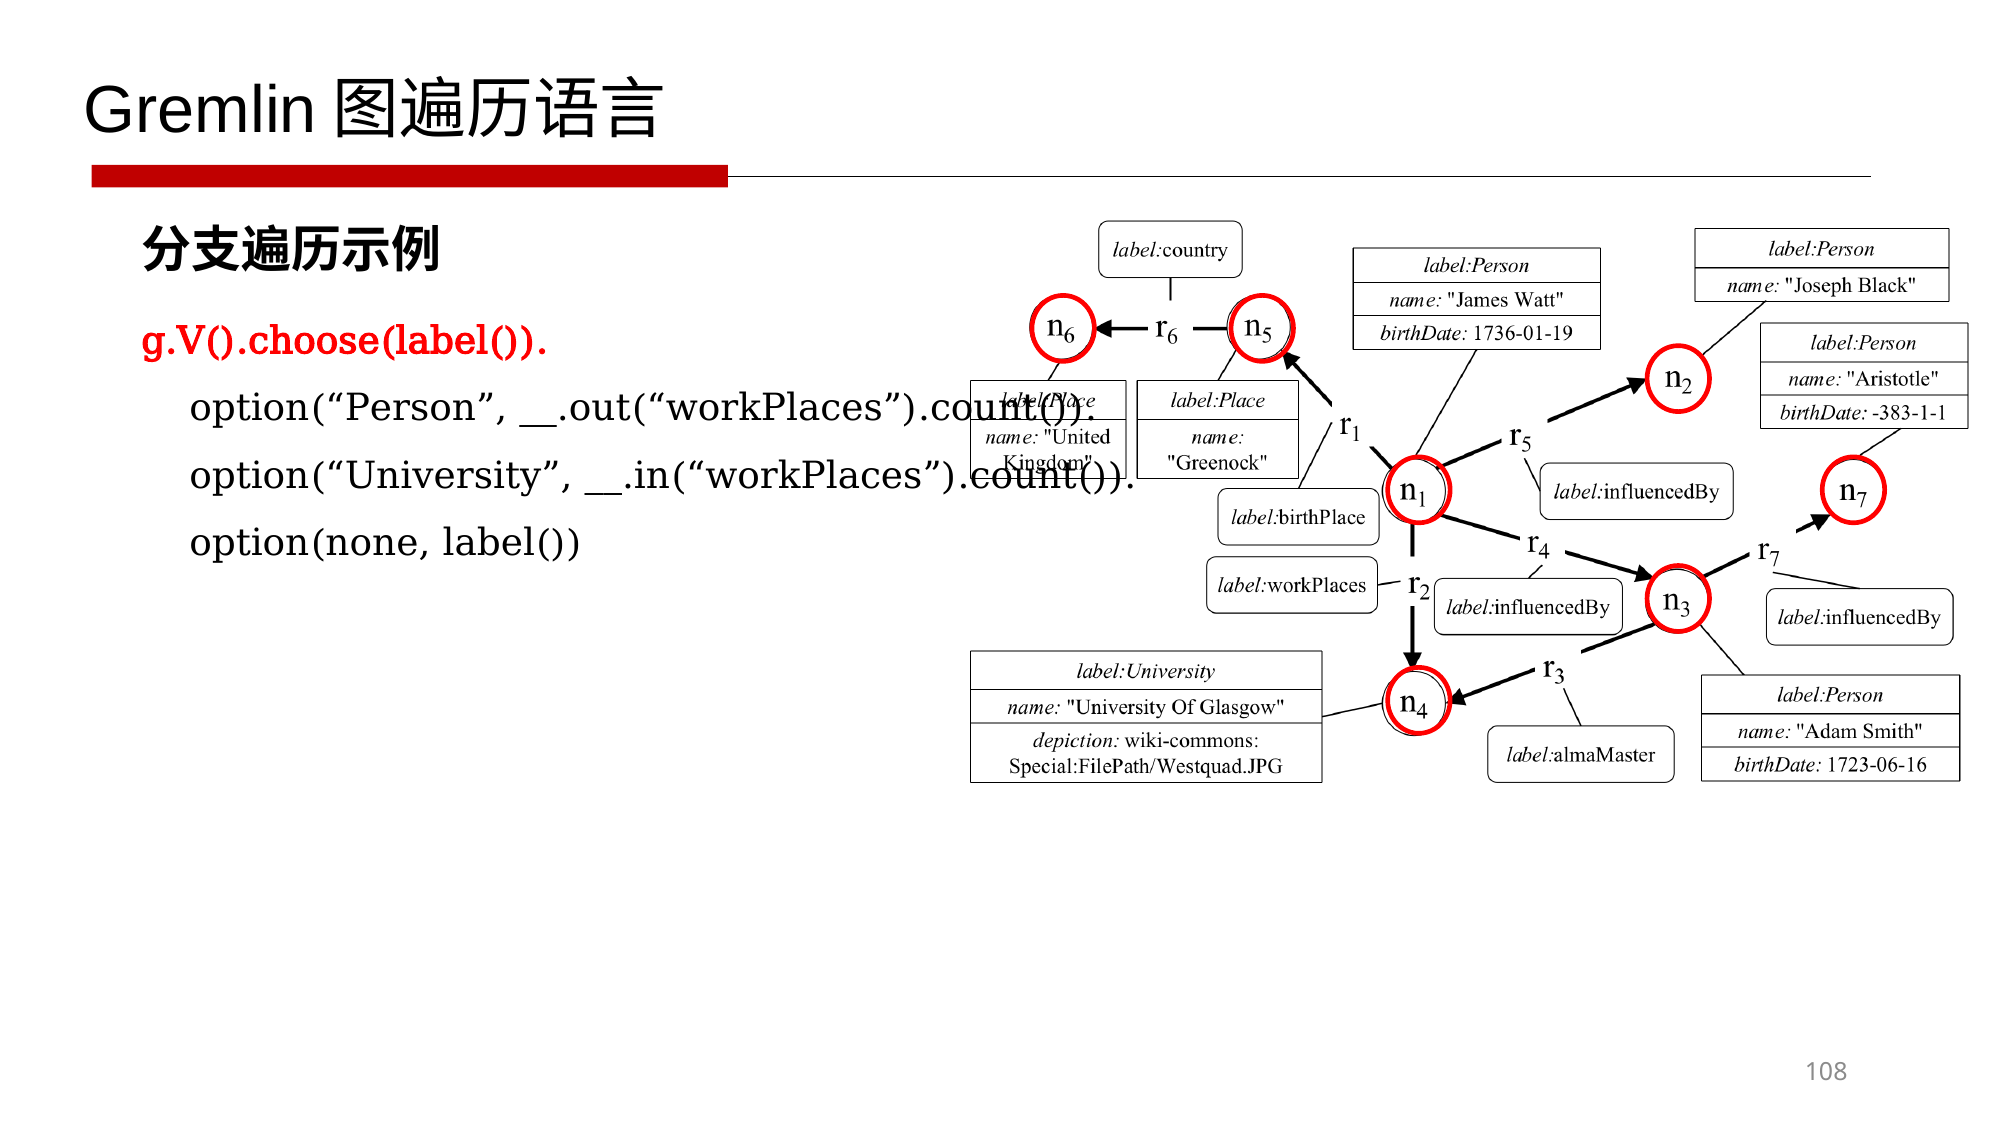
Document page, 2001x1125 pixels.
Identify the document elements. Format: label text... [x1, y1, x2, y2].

text_box Gremlin图遍历语言 [68, 58, 682, 153]
text_box 分支遍历示例 [126, 210, 1123, 285]
slide_number 108 [1412, 1042, 1863, 1103]
text_box g.V().choose(label()). option(“Person”, __.out(“workPlaces”).count()). option(“University”, __.in(“workPlaces”).count()). option(none, label()) [126, 285, 964, 571]
text_box [91, 177, 729, 188]
picture [964, 217, 1974, 785]
text_box [91, 164, 729, 176]
